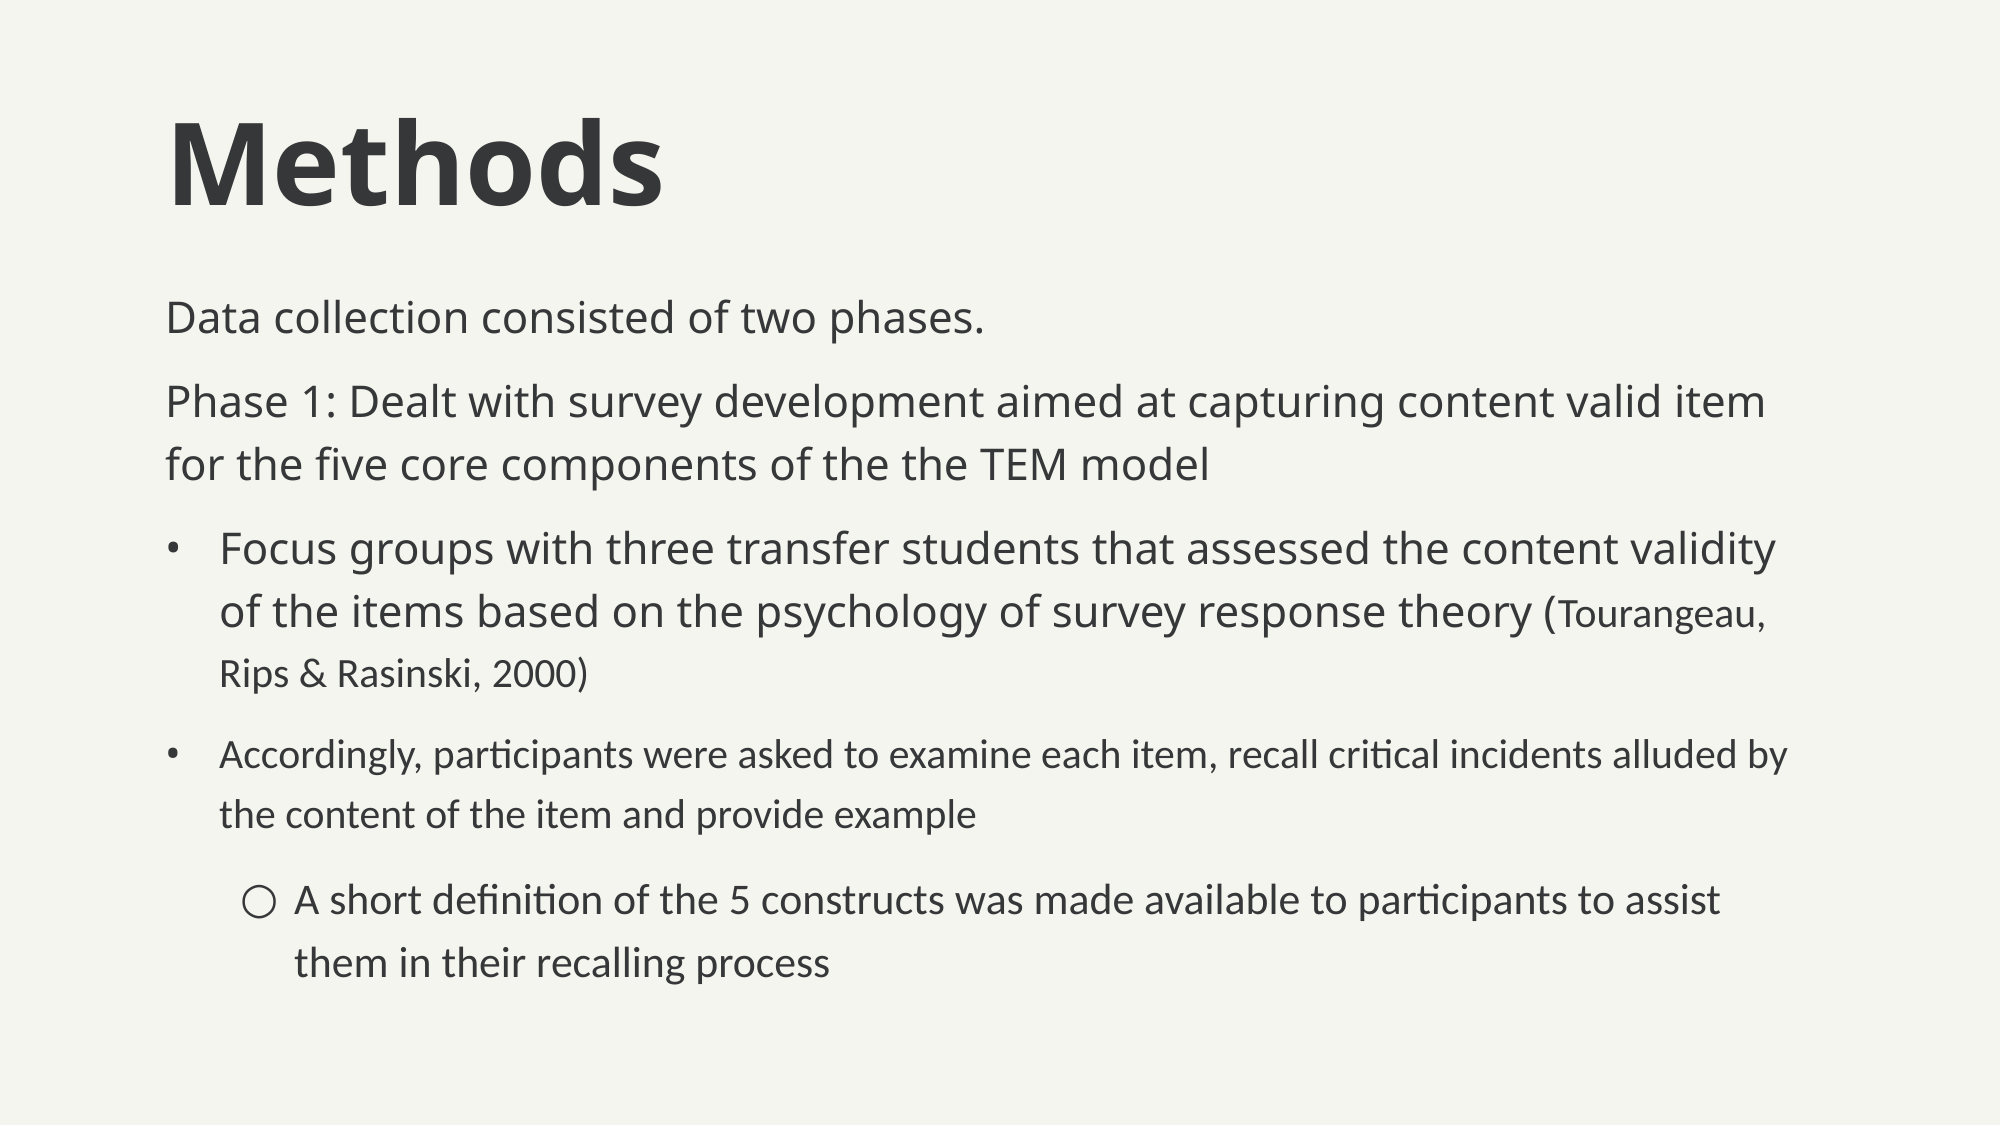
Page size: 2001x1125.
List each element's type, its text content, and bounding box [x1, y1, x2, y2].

title Methods [150, 83, 1850, 300]
list Data collection consisted of two phases. Phase 1: Dealt with survey development aimed at capturing content valid item for the five core components of the the TEM model Focus groups with three transfer students that assessed the content validity of the items based on the psychology of survey response theory (Tourangeau, Rips & Rasinski, 2000) Accordingly, participants were asked to examine each item, recall critical incidents alluded by the content of the item and provide example A short definition of the 5 constructs was made available to participants to assist them in their recalling process [129, 272, 1830, 996]
